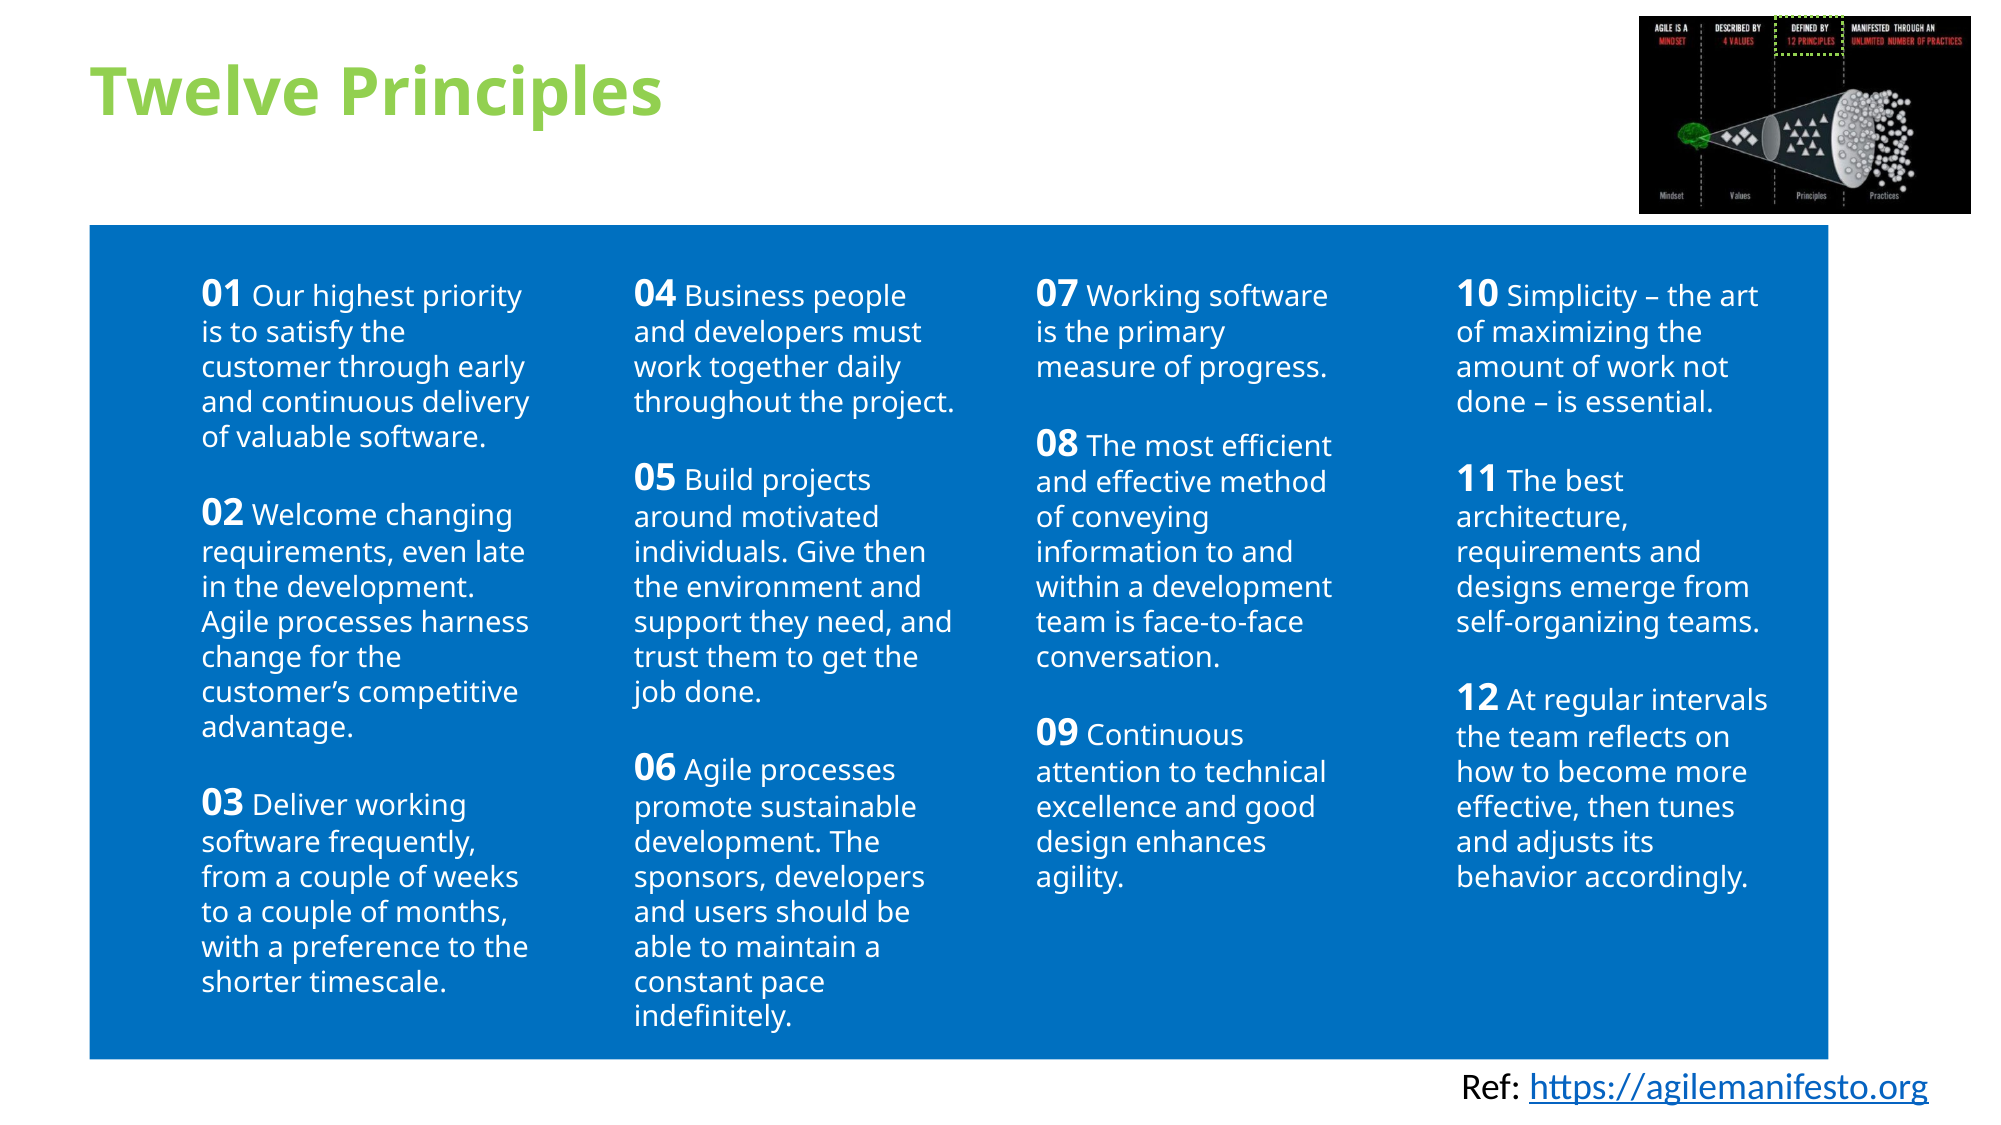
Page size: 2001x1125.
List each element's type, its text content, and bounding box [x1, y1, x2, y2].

text_box 10 Simplicity – the art of maximizing the amount of work not done – is essential. 11 The best architecture, requirements and designs emerge from self-organizing teams. 12 At regular intervals the team reflects on how to become more effective, then tunes and adjusts its behavior accordingly. [1441, 261, 1784, 901]
text_box Twelve Principles [81, 22, 1639, 171]
text_box [89, 224, 1829, 1060]
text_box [1639, 16, 1971, 214]
text_box 04 Business people and developers must work together daily throughout the project. 05 Build projects around motivated individuals. Give then the environment and support they need, and trust them to get the job done. 06 Agile processes promote sustainable development. The sponsors, developers and users should be able to maintain a constant pace indefinitely. [618, 261, 971, 1041]
text_box 01 Our highest priority is to satisfy the customer through early and continuous delivery of valuable software. 02 Welcome changing requirements, even late in the development. Agile processes harness change for the customer’s competitive advantage. 03 Deliver working software frequently, from a couple of weeks to a couple of months, with a preference to the shorter timescale. [186, 261, 547, 1006]
text_box Ref: https://agilemanifesto.org [1413, 1066, 1944, 1103]
text_box 07 Working software is the primary measure of progress. 08 The most efficient and effective method of conveying information to and within a development team is face-to-face conversation. 09 Continuous attention to technical excellence and good design enhances agility. [1021, 261, 1359, 901]
